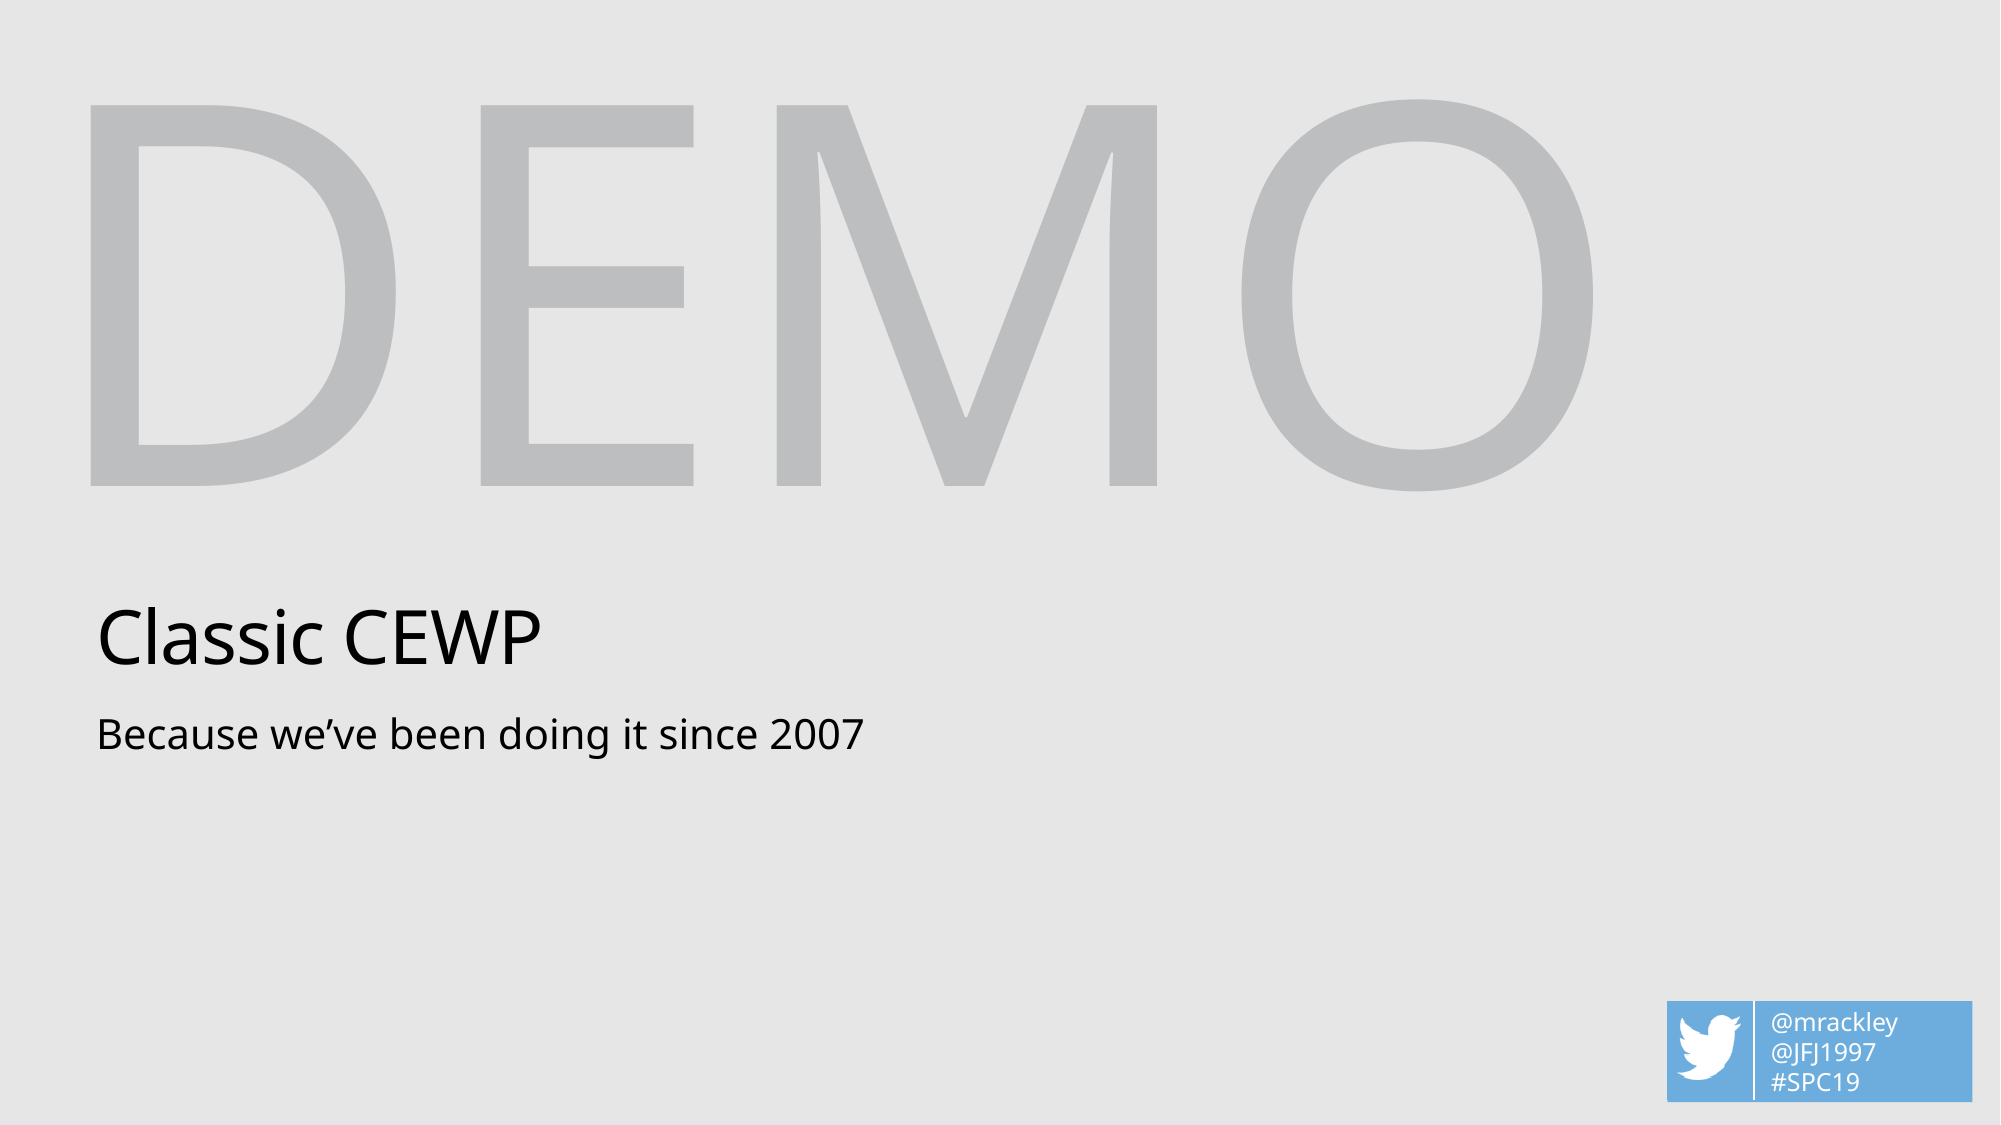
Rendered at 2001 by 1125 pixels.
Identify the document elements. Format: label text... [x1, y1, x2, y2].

title Classic CEWP [96, 599, 1596, 682]
list Because we’ve been doing it since 2007 [96, 713, 1596, 759]
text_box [1667, 998, 1975, 1105]
